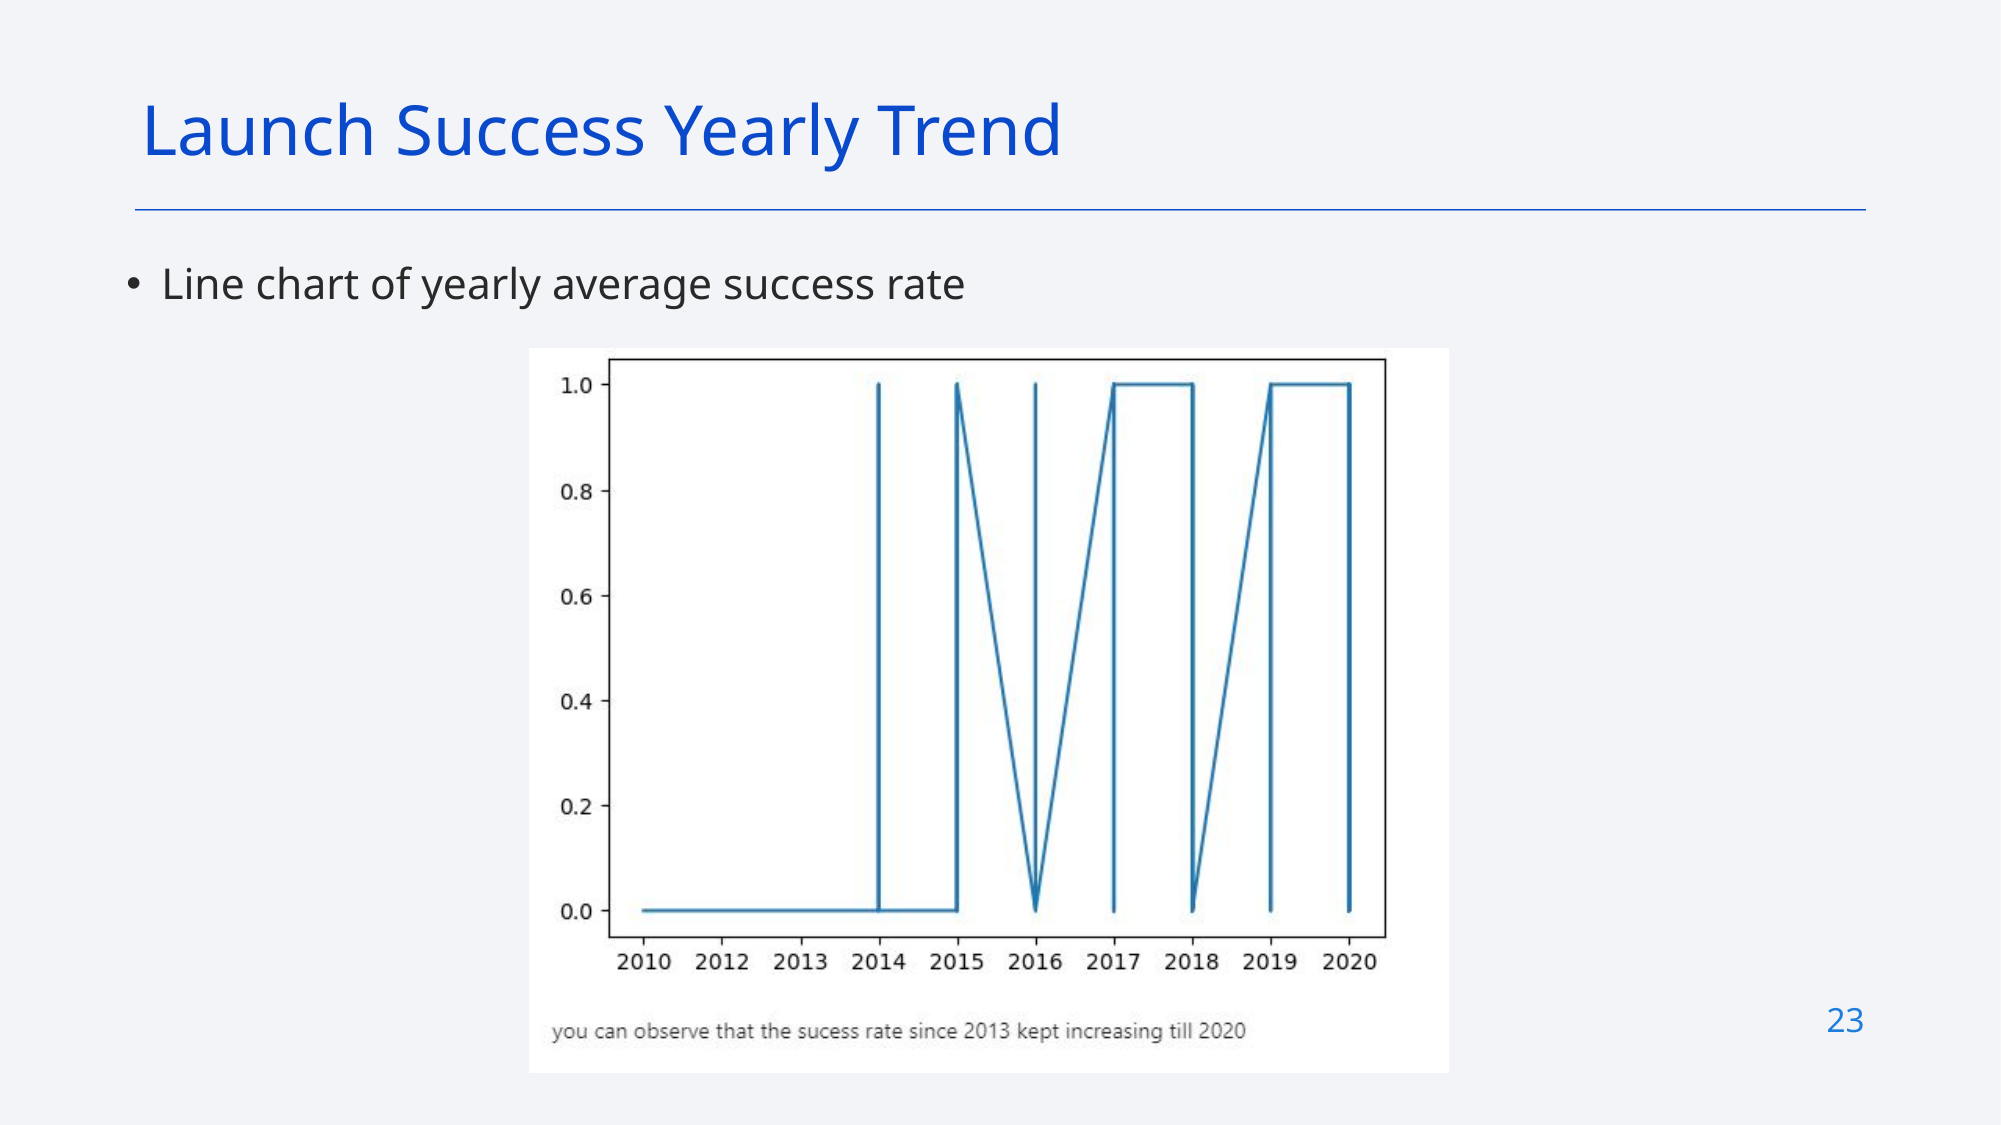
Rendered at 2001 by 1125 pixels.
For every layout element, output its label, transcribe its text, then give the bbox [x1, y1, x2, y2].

slide_number 23 [1449, 988, 1880, 1055]
list Line chart of yearly average success rate [111, 249, 1455, 316]
text_box Launch Success Yearly Trend [126, 88, 1852, 179]
picture [0, 0, 2001, 1125]
